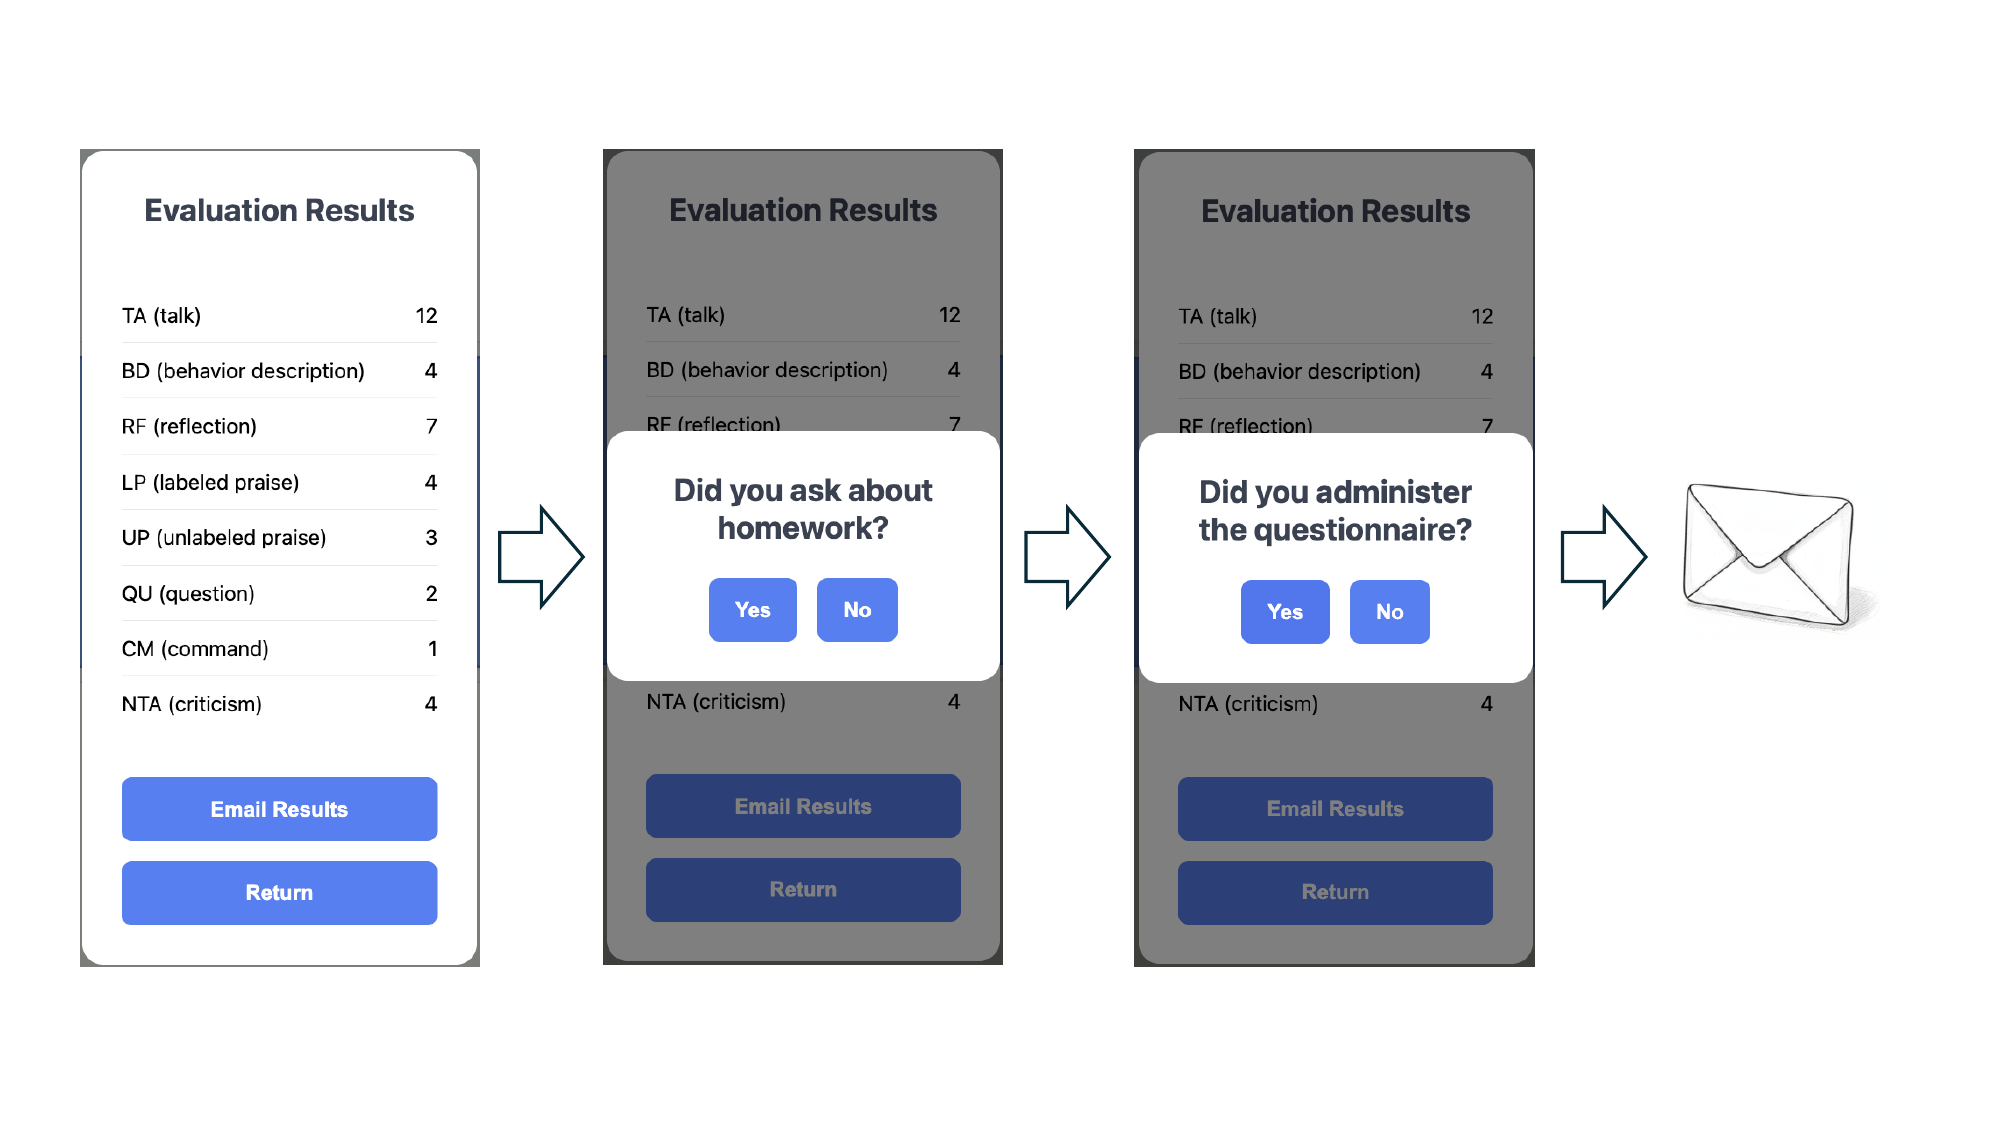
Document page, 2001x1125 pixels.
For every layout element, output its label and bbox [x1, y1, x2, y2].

text_box [1560, 503, 1649, 611]
text_box [498, 503, 586, 611]
picture [1133, 148, 1536, 967]
text_box [1024, 503, 1112, 611]
picture [602, 148, 1003, 966]
picture [1675, 472, 1892, 641]
picture [79, 148, 481, 967]
